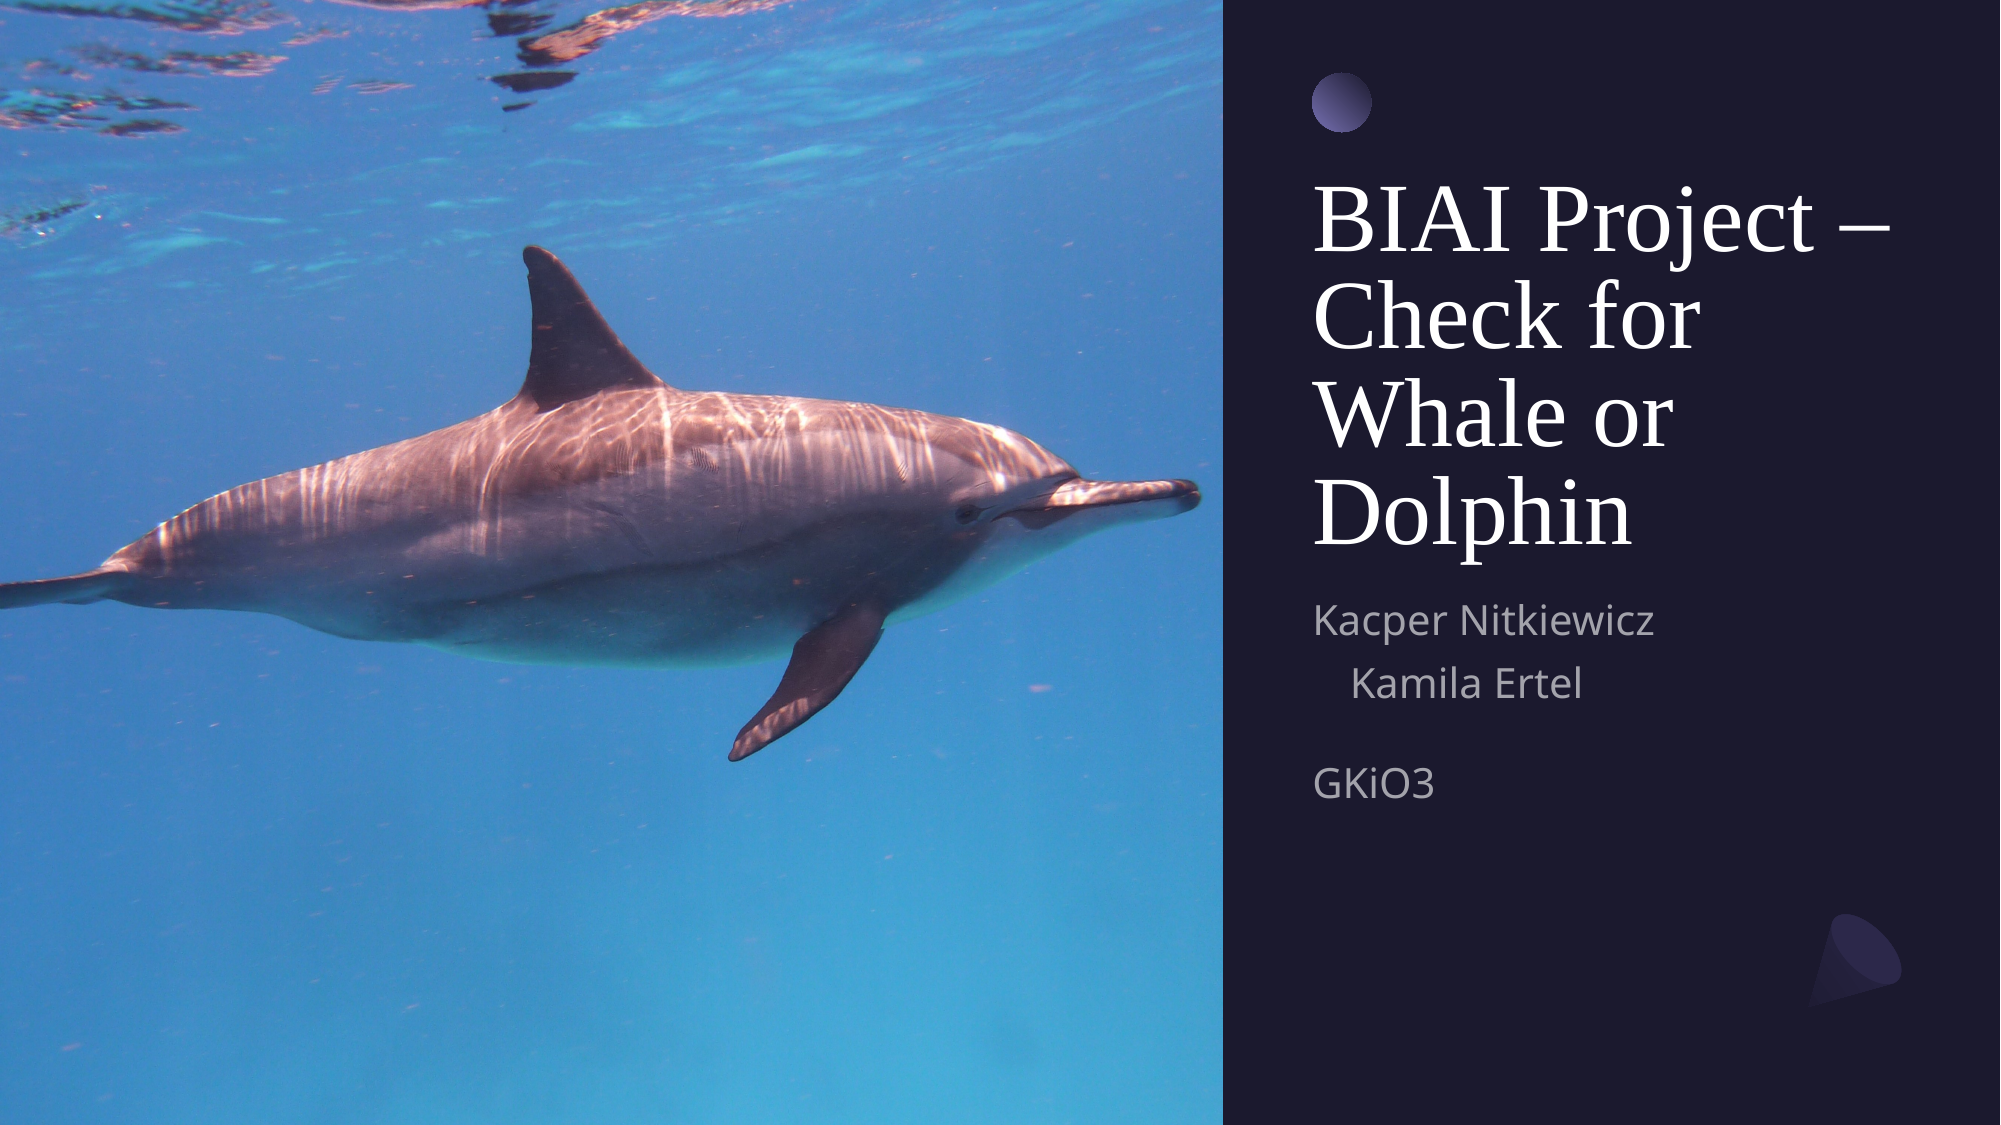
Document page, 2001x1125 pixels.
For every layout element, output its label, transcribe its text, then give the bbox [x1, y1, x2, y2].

list Kacper Nitkiewicz Kamila Ertel GKiO3 [1312, 585, 1898, 870]
picture [0, 0, 1223, 1125]
title BIAI Project – Check for Whale or Dolphin [1312, 172, 1950, 564]
